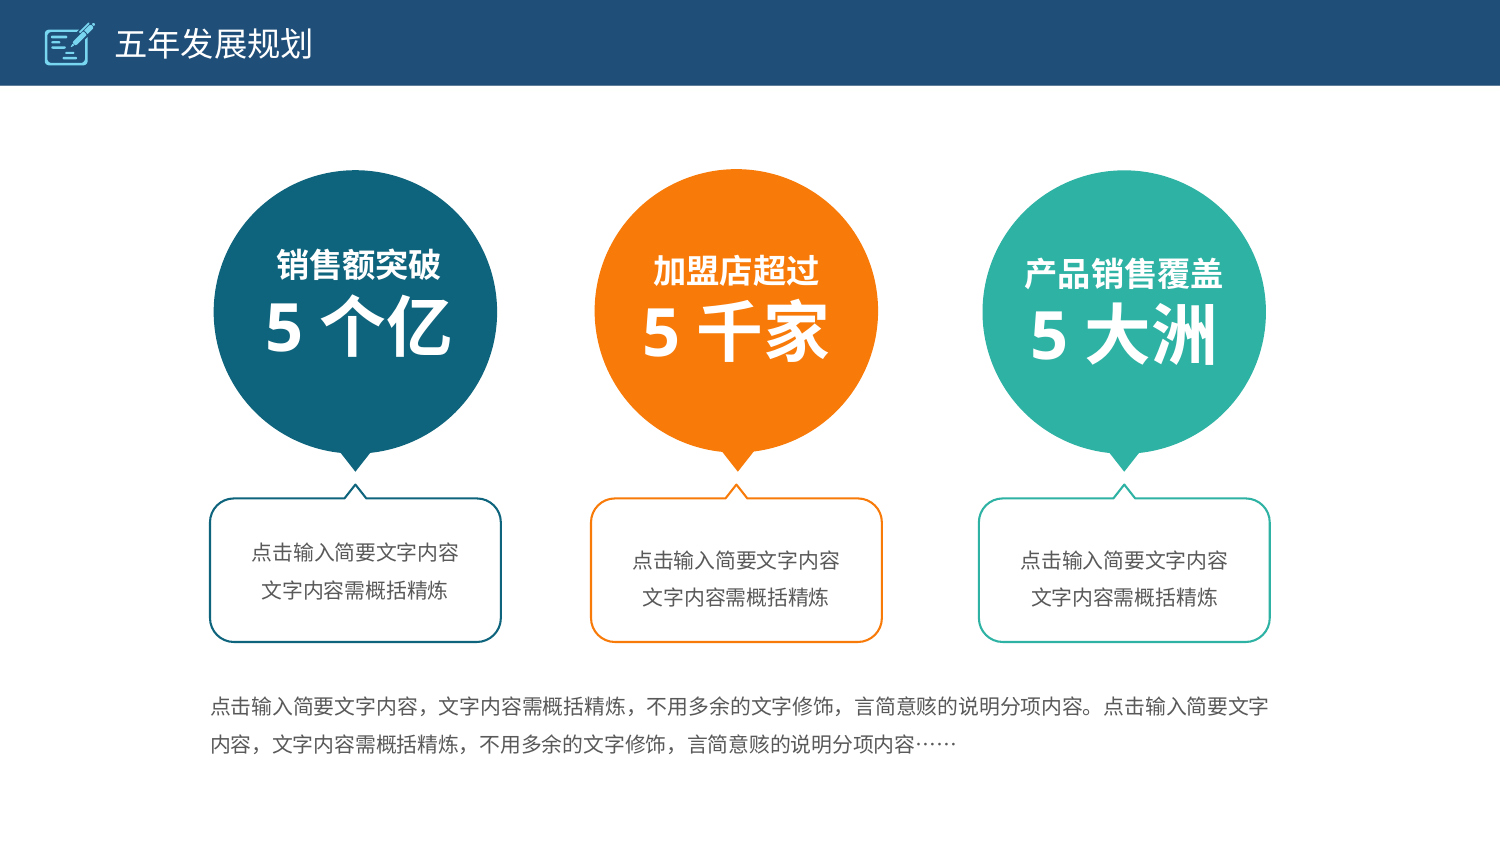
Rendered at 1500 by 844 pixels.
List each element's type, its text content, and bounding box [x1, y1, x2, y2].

text_box [588, 482, 884, 645]
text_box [594, 168, 879, 472]
picture [0, 0, 1500, 844]
text_box [207, 482, 503, 645]
text_box 点击输入简要文字内容 文字内容需概括精炼 [237, 527, 474, 603]
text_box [213, 169, 498, 472]
text_box [976, 482, 1272, 645]
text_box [982, 170, 1267, 472]
text_box 点击输入简要文字内容，文字内容需概括精炼，不用多余的文字修饰，言简意赅的说明分项内容。点击输入简要文字内容，文字内容需概括精炼，不用多余的文字修饰，言简意赅的说明分项内容…… [210, 681, 1270, 757]
title 五年发展规划 [99, 20, 550, 66]
text_box [44, 22, 95, 66]
